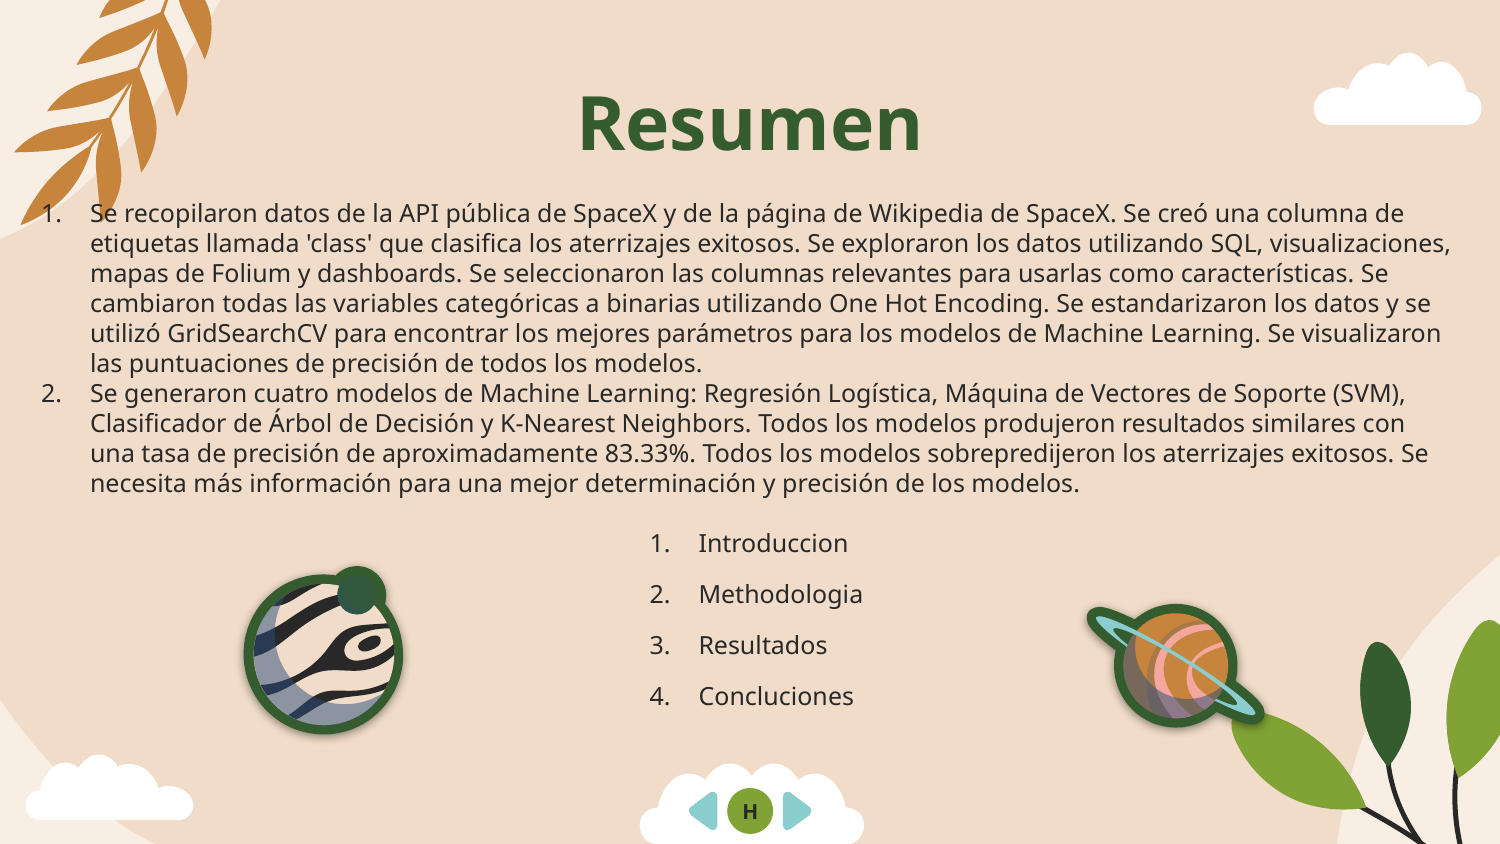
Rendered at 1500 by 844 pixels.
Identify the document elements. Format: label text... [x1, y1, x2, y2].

text_box Se recopilaron datos de la API pública de SpaceX y de la página de Wikipedia de SpaceX. Se creó una columna de etiquetas llamada 'class' que clasifica los aterrizajes exitosos. Se exploraron los datos utilizando SQL, visualizaciones, mapas de Folium y dashboards. Se seleccionaron las columnas relevantes para usarlas como características. Se cambiaron todas las variables categóricas a binarias utilizando One Hot Encoding. Se estandarizaron los datos y se utilizó GridSearchCV para encontrar los mejores parámetros para los modelos de Machine Learning. Se visualizaron las puntuaciones de precisión de todos los modelos. Se generaron cuatro modelos de Machine Learning: Regresión Logística, Máquina de Vectores de Soporte (SVM), Clasificador de Árbol de Decisión y K-Nearest Neighbors. Todos los modelos produjeron resultados similares con una tasa de precisión de aproximadamente 83.33%. Todos los modelos sobrepredijeron los aterrizajes exitosos. Se necesita más información para una mejor determinación y precisión de los modelos. [0, 182, 1470, 458]
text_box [1093, 612, 1258, 719]
list Introduccion Methodologia Resultados Concluciones [608, 512, 1363, 788]
text_box [25, 754, 194, 821]
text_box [632, 763, 872, 844]
title Resumen [116, 60, 1383, 155]
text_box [242, 574, 404, 726]
